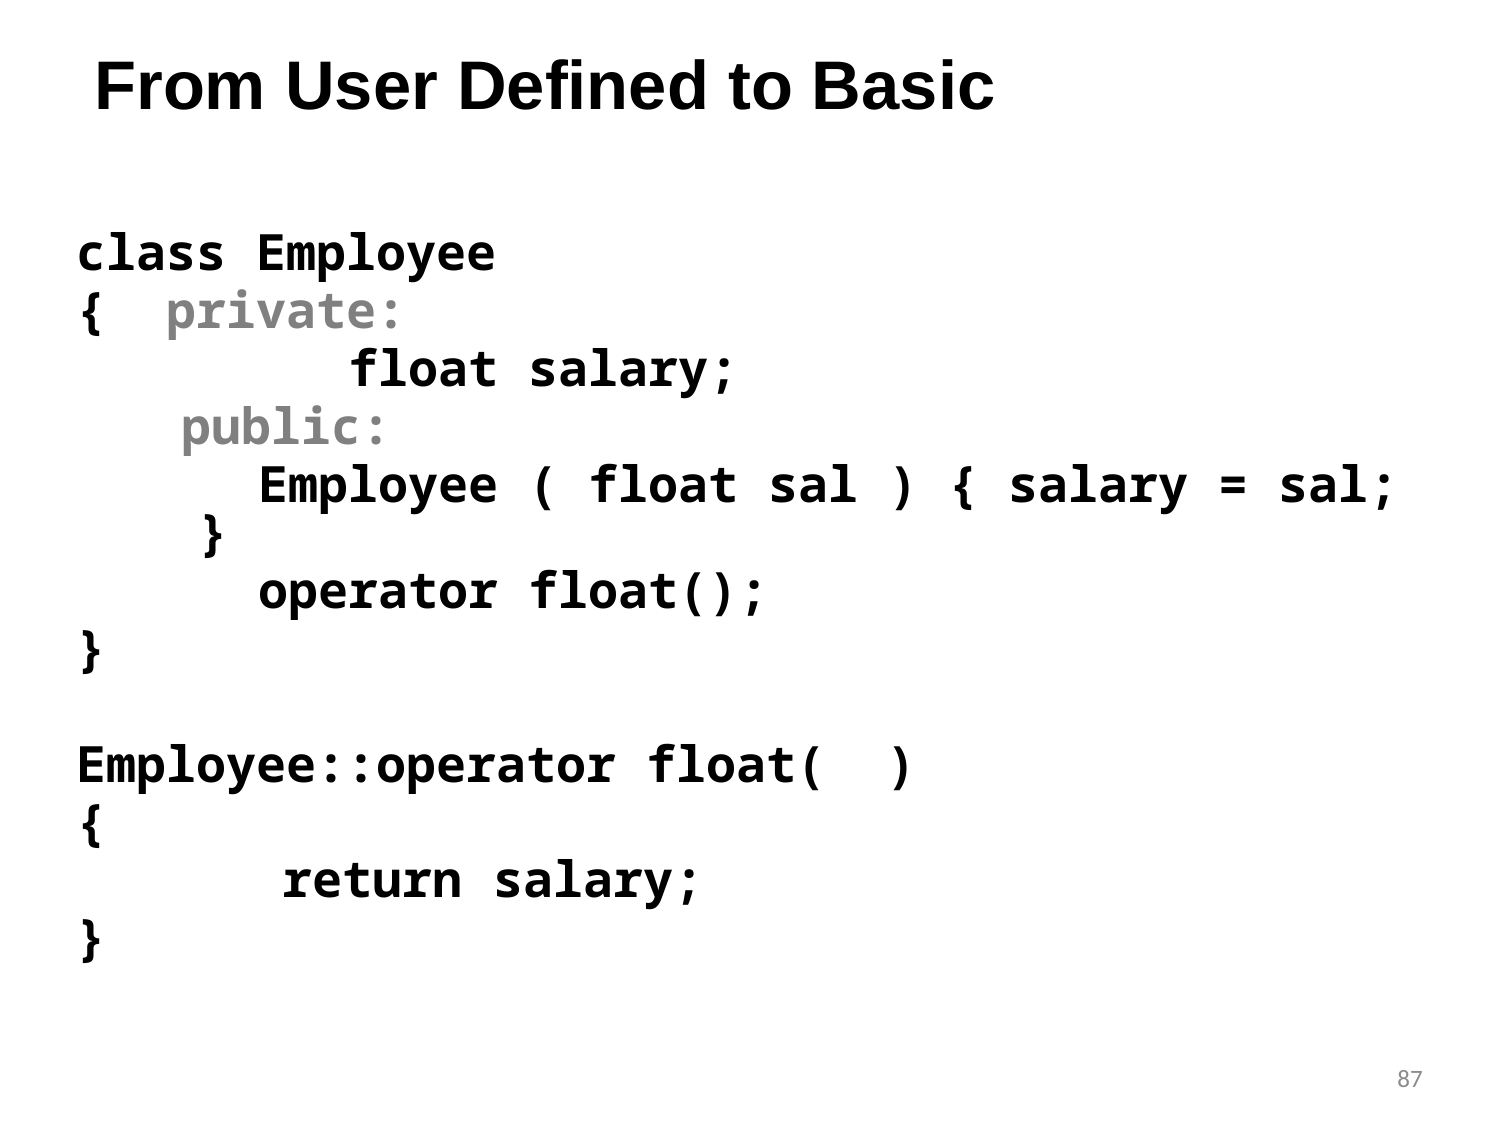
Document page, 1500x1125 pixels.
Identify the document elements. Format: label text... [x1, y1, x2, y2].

text_box class Employee { private: float salary; public: Employee ( float sal ) { salary = sal; } operator float(); } Employee::operator float( ) { return salary; } [61, 224, 1438, 1050]
title From User Defined to Basic [79, 14, 1417, 151]
slide_number 87 [1087, 1050, 1438, 1108]
